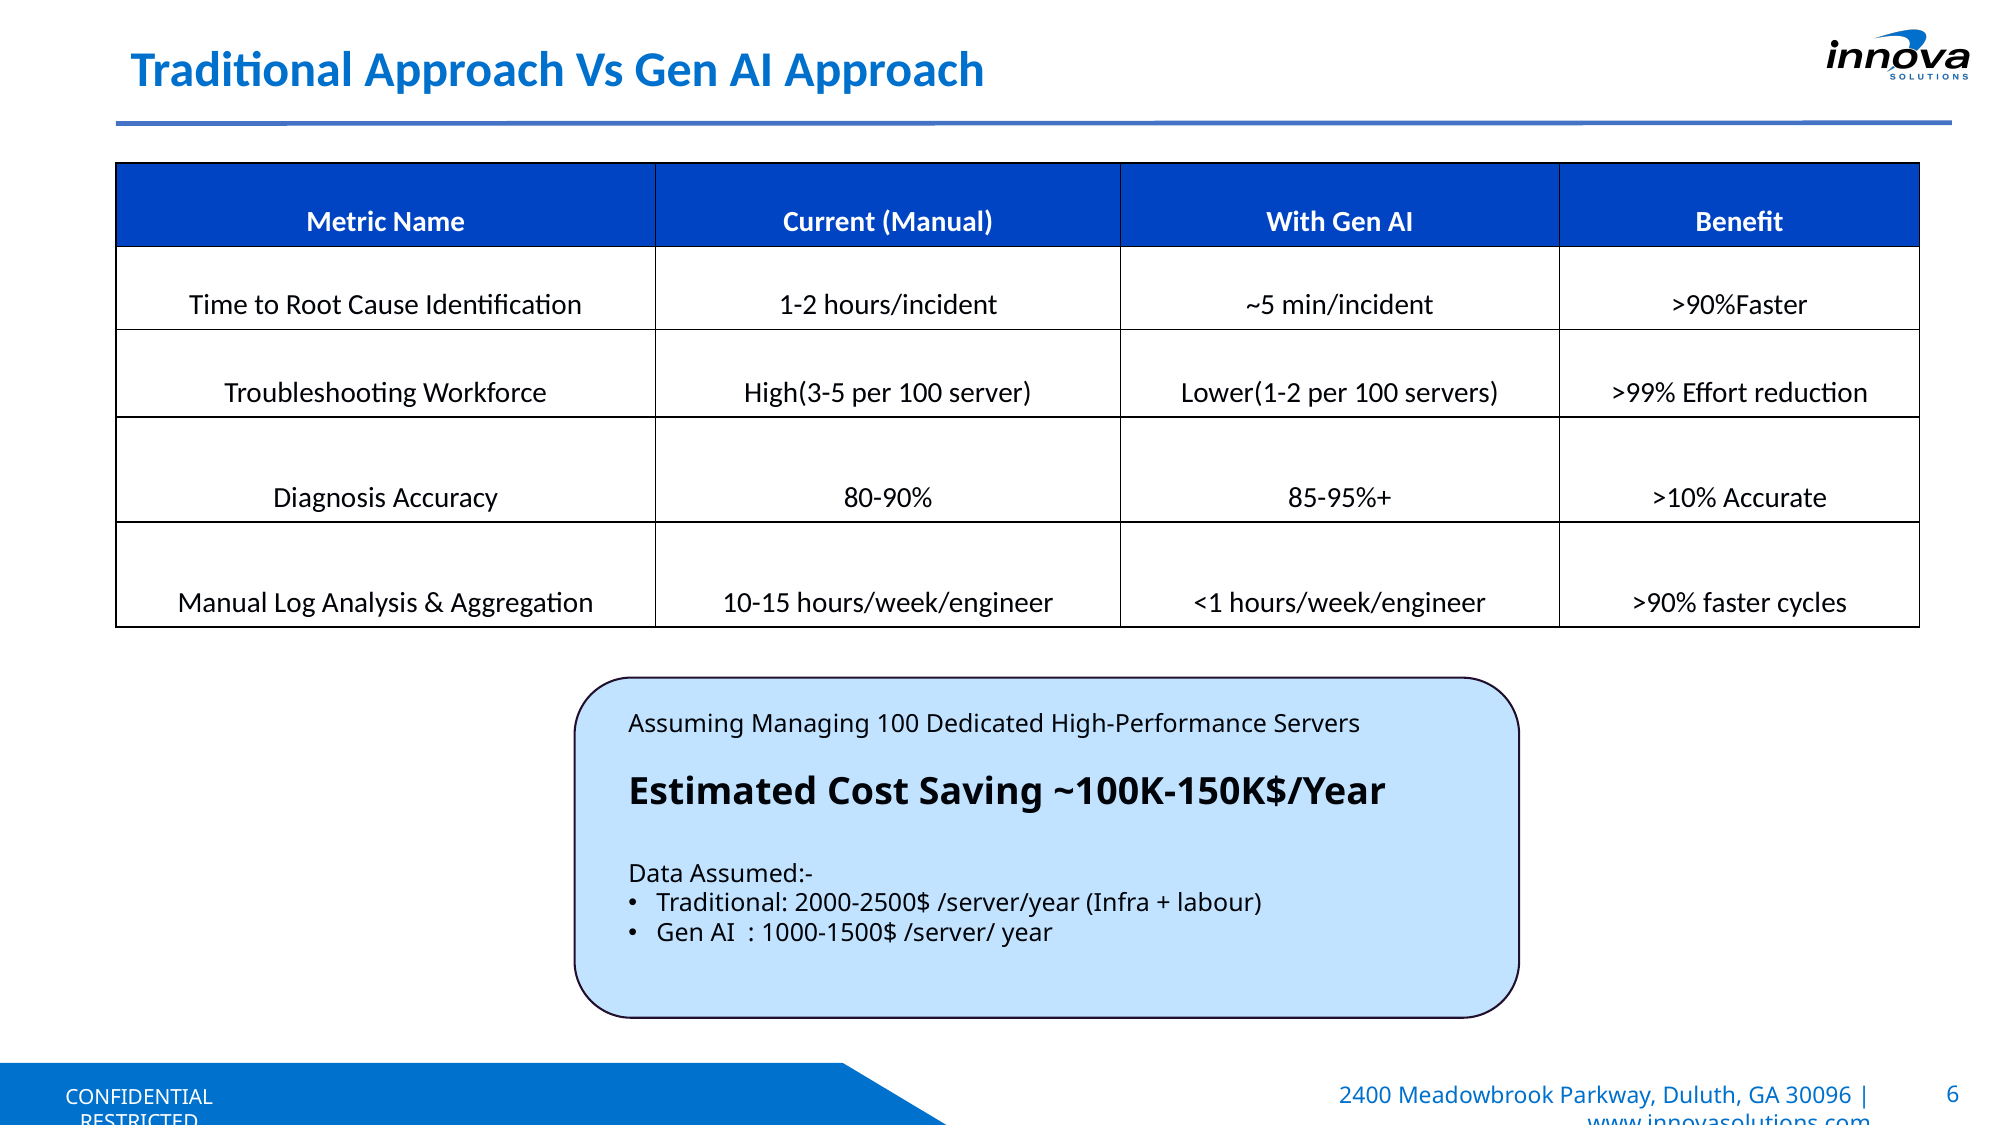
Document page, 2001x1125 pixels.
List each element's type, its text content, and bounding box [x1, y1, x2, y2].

text_box Traditional Approach Vs Gen AI Approach [115, 28, 1227, 104]
table_cell High(3-5 per 100 server) [656, 330, 1120, 416]
table_cell 10-15 hours/week/engineer [656, 523, 1120, 626]
table_header Metric Name [117, 164, 655, 246]
table_cell >99% Effort reduction [1560, 330, 1919, 416]
table_header With Gen AI [1121, 164, 1559, 246]
table_header Benefit [1560, 164, 1919, 246]
table_cell Diagnosis Accuracy [117, 418, 655, 521]
table_cell 80-90% [656, 418, 1120, 521]
table_cell Time to Root Cause Identification [117, 247, 655, 329]
table_header Current (Manual) [656, 164, 1120, 246]
table_cell >90%Faster [1560, 247, 1919, 329]
table_cell 1-2 hours/incident [656, 247, 1120, 329]
table_cell Lower(1-2 per 100 servers) [1121, 330, 1559, 416]
picture [1821, 24, 1975, 85]
text_box Assuming Managing 100 Dedicated High-Performance Servers Estimated Cost Saving ~100K-150K$/Year Data Assumed:- Traditional: 2000-2500$ /server/year (Infra + labour) Gen AI : 1000-1500$ /server/ year [613, 699, 1536, 1015]
table_cell >10% Accurate [1560, 418, 1919, 521]
table_cell <1 hours/week/engineer [1121, 523, 1559, 626]
table_cell Troubleshooting Workforce [117, 330, 655, 416]
text_box [573, 676, 1509, 1019]
table_cell ~5 min/incident [1121, 247, 1559, 329]
table_cell Manual Log Analysis & Aggregation [117, 523, 655, 626]
table_cell >90% faster cycles [1560, 523, 1919, 626]
table_cell 85-95%+ [1121, 418, 1559, 521]
